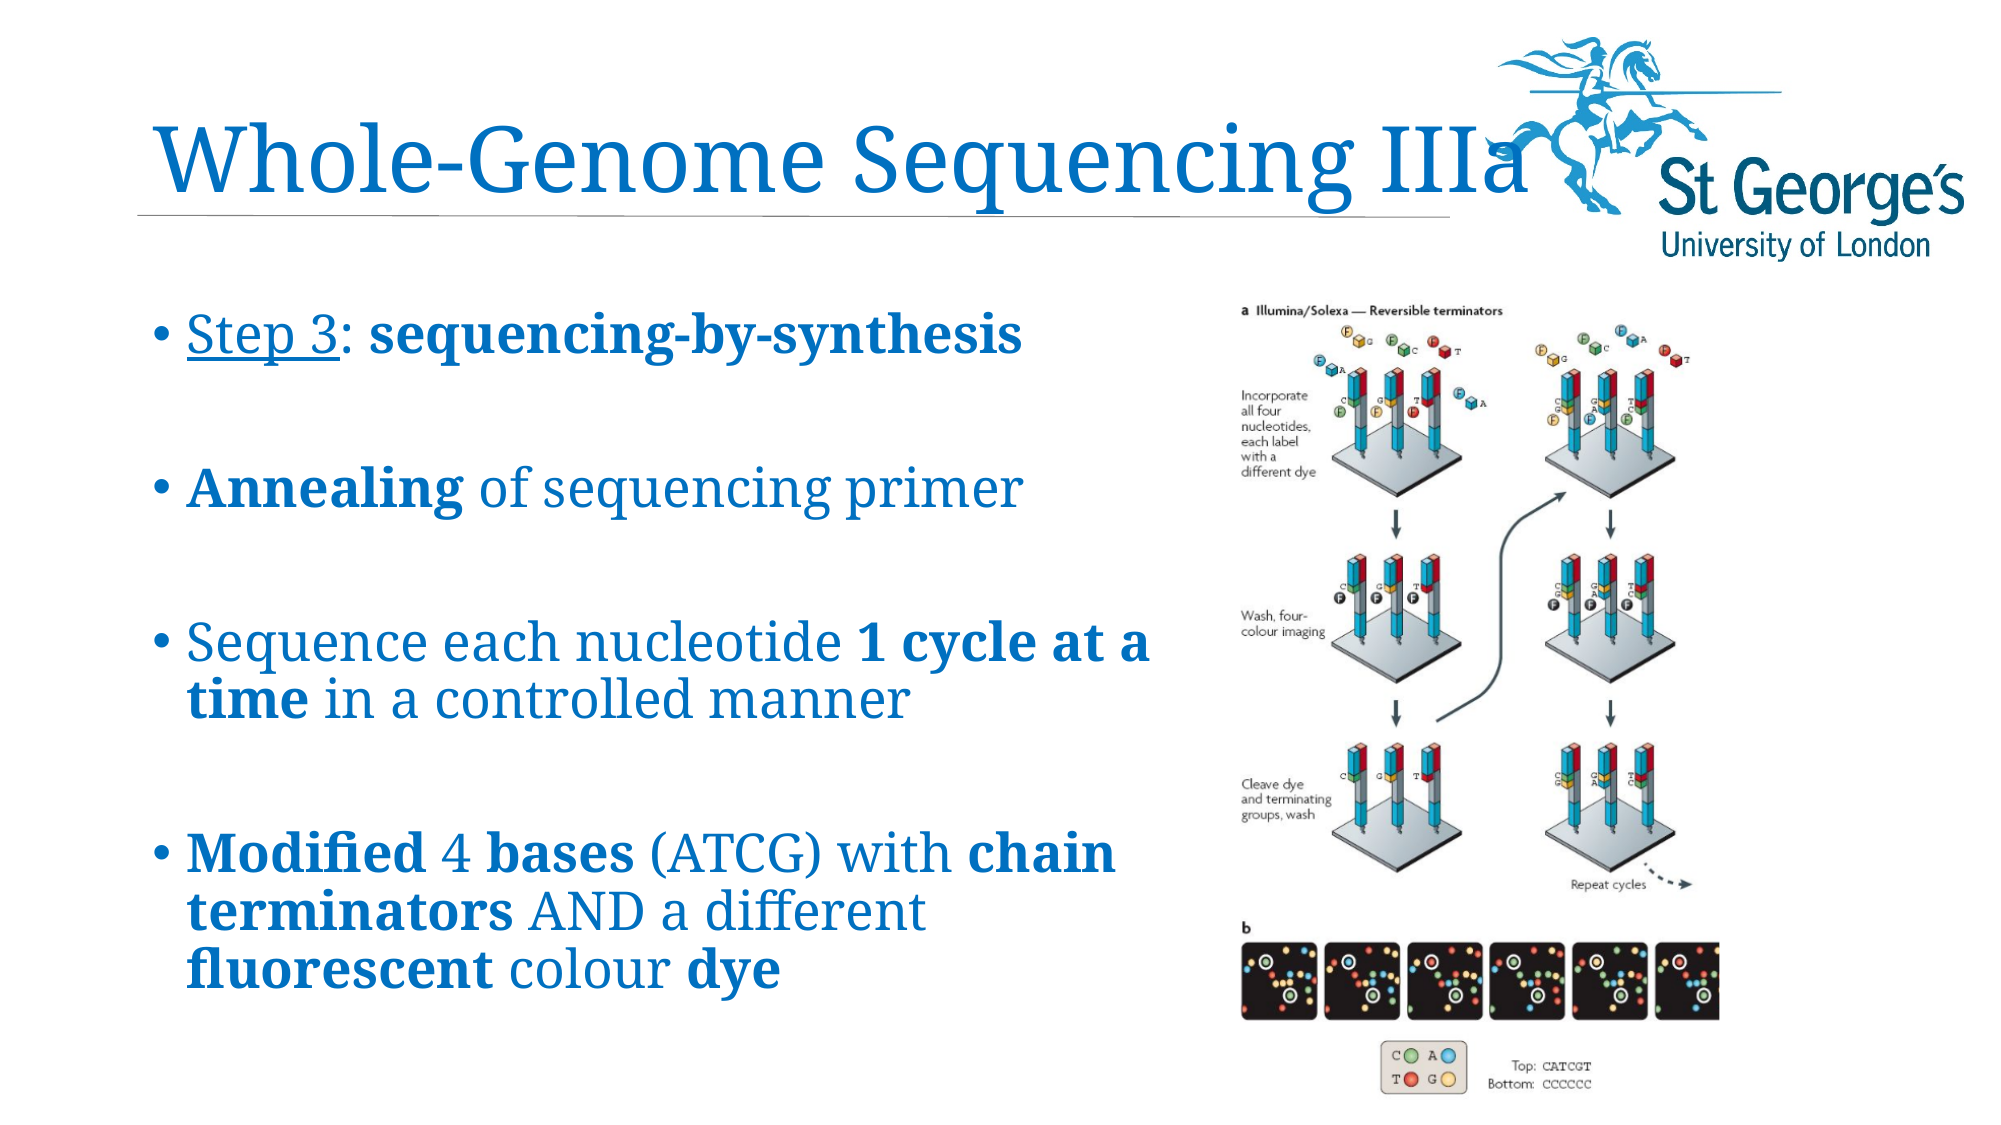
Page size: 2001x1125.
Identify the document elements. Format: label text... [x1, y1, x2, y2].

list Step 3: sequencing-by-synthesis Annealing of sequencing primer Sequence each nucleotide 1 cycle at a time in a controlled manner Modified 4 bases (ATCG) with chain terminators AND a different fluorescent colour dye [137, 299, 1211, 1014]
title Whole-Genome Sequencing IIIa [137, 54, 1863, 272]
picture [1485, 37, 1964, 262]
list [1211, 299, 1720, 1102]
